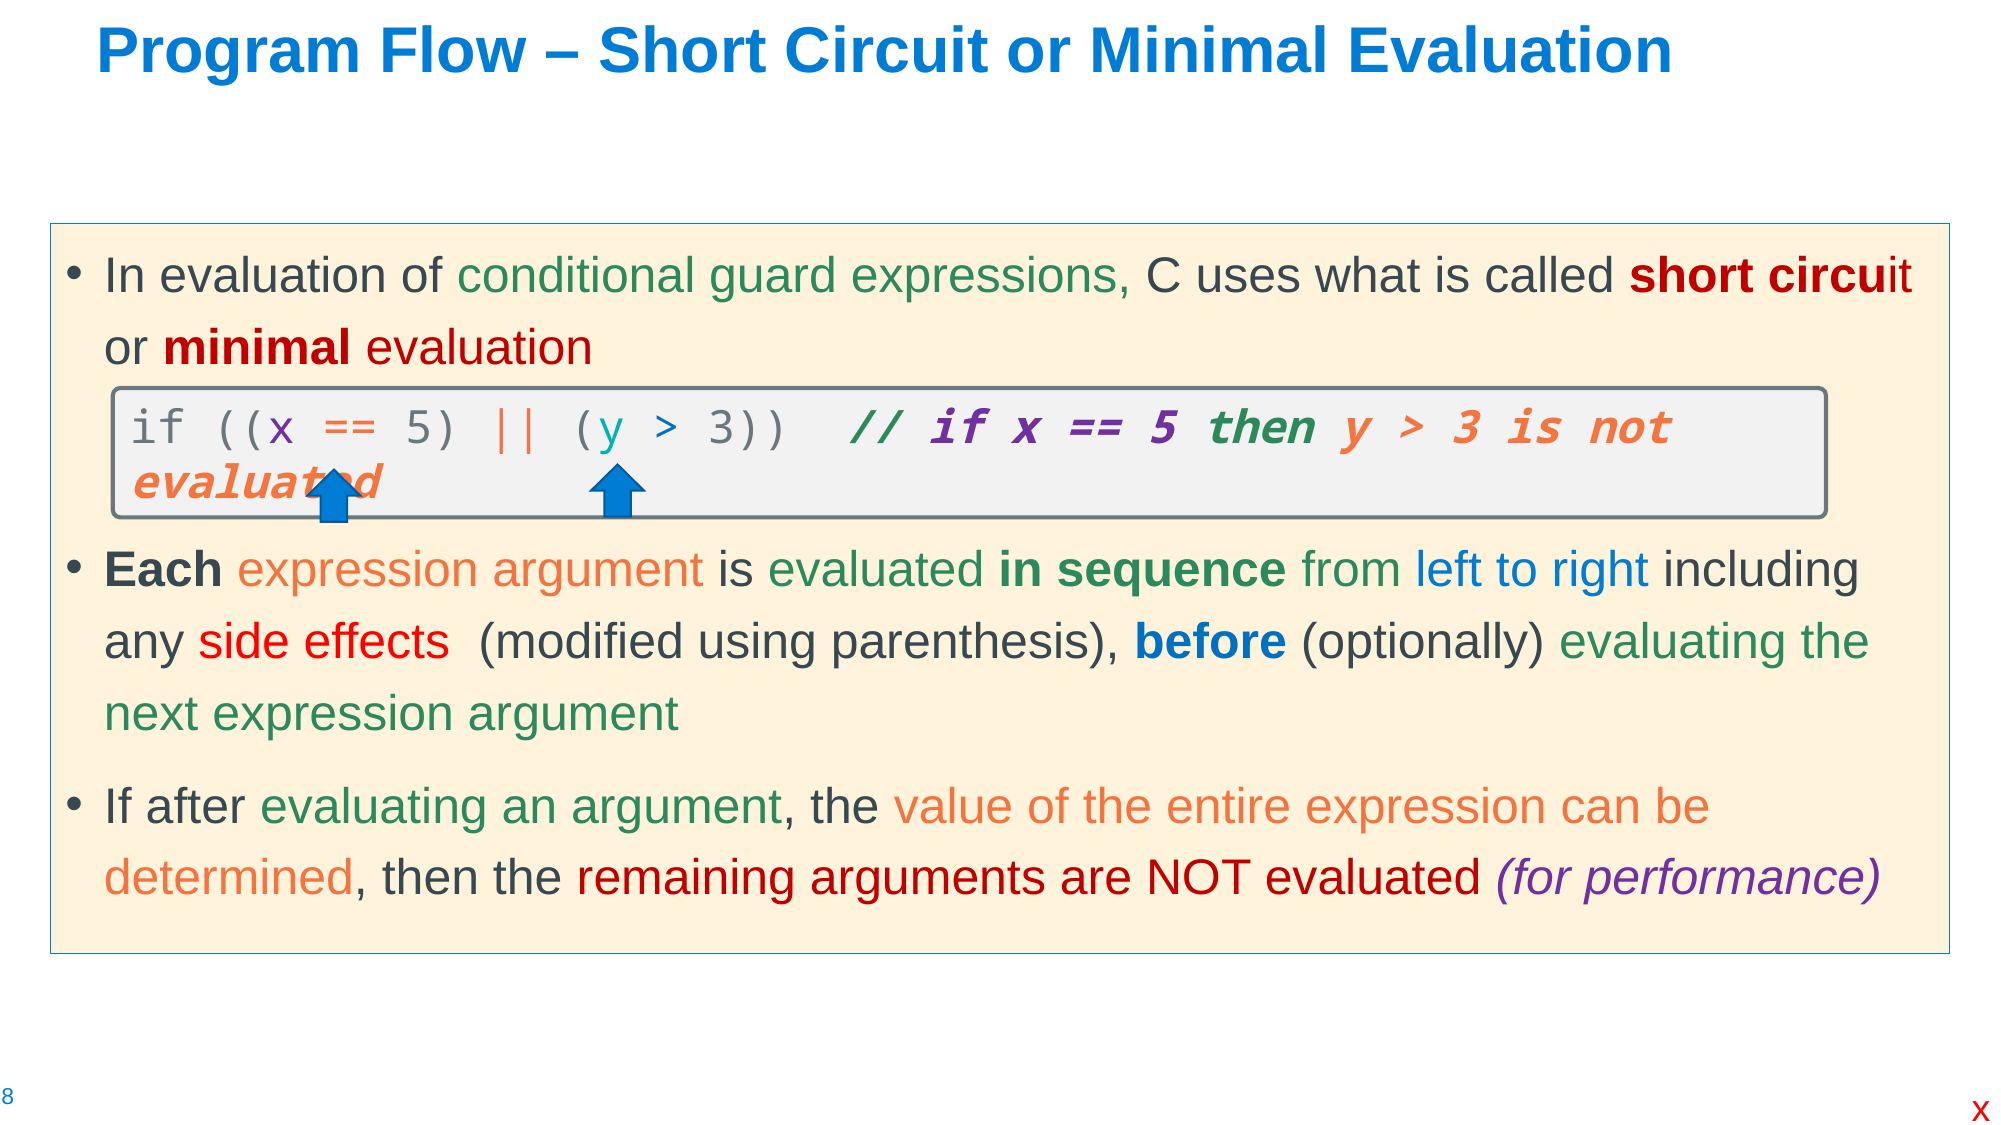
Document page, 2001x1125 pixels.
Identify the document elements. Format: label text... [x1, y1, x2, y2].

title Program Flow – Short Circuit or Minimal Evaluation [81, 13, 1807, 94]
text_box [304, 468, 363, 523]
text_box x [1956, 1076, 2000, 1125]
list In evaluation of conditional guard expressions, C uses what is called short circuit or minimal evaluation Each expression argument is evaluated in sequence from left to right including any side effects (modified using parenthesis), before (optionally) evaluating the next expression argument If after evaluating an argument, the value of the entire expression can be determined, then the remaining arguments are NOT evaluated (for performance) [50, 223, 1950, 954]
text_box [588, 463, 647, 518]
text_box if ((x == 5) || (y > 3)) // if x == 5 then y > 3 is not evaluated [112, 387, 1827, 518]
